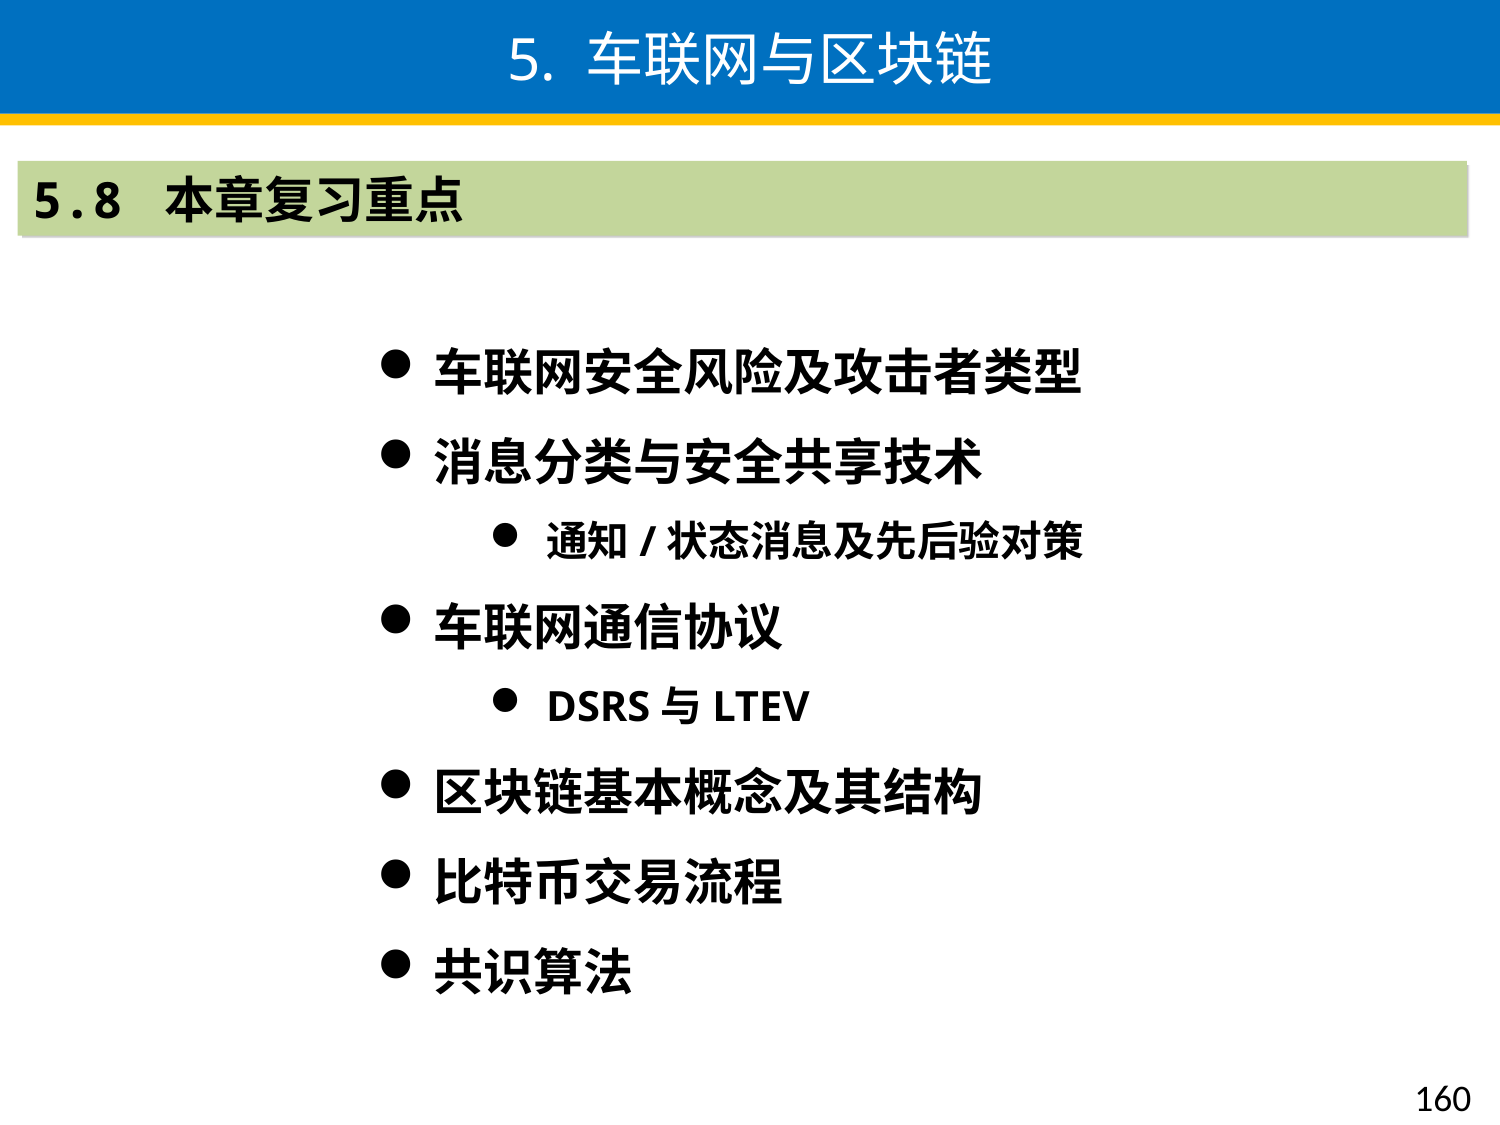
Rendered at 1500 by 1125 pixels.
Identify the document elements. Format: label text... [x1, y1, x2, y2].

text_box 5.8 本章复习重点 [17, 160, 1467, 236]
text_box 160 [1399, 1066, 1499, 1125]
title 5. 车联网与区块链 [0, 0, 1500, 114]
text_box 车联网安全风险及攻击者类型 消息分类与安全共享技术 通知/状态消息及先后验对策 车联网通信协议 DSRS与LTEV 区块链基本概念及其结构 比特币交易流程 共识算法 [287, 302, 1198, 1008]
